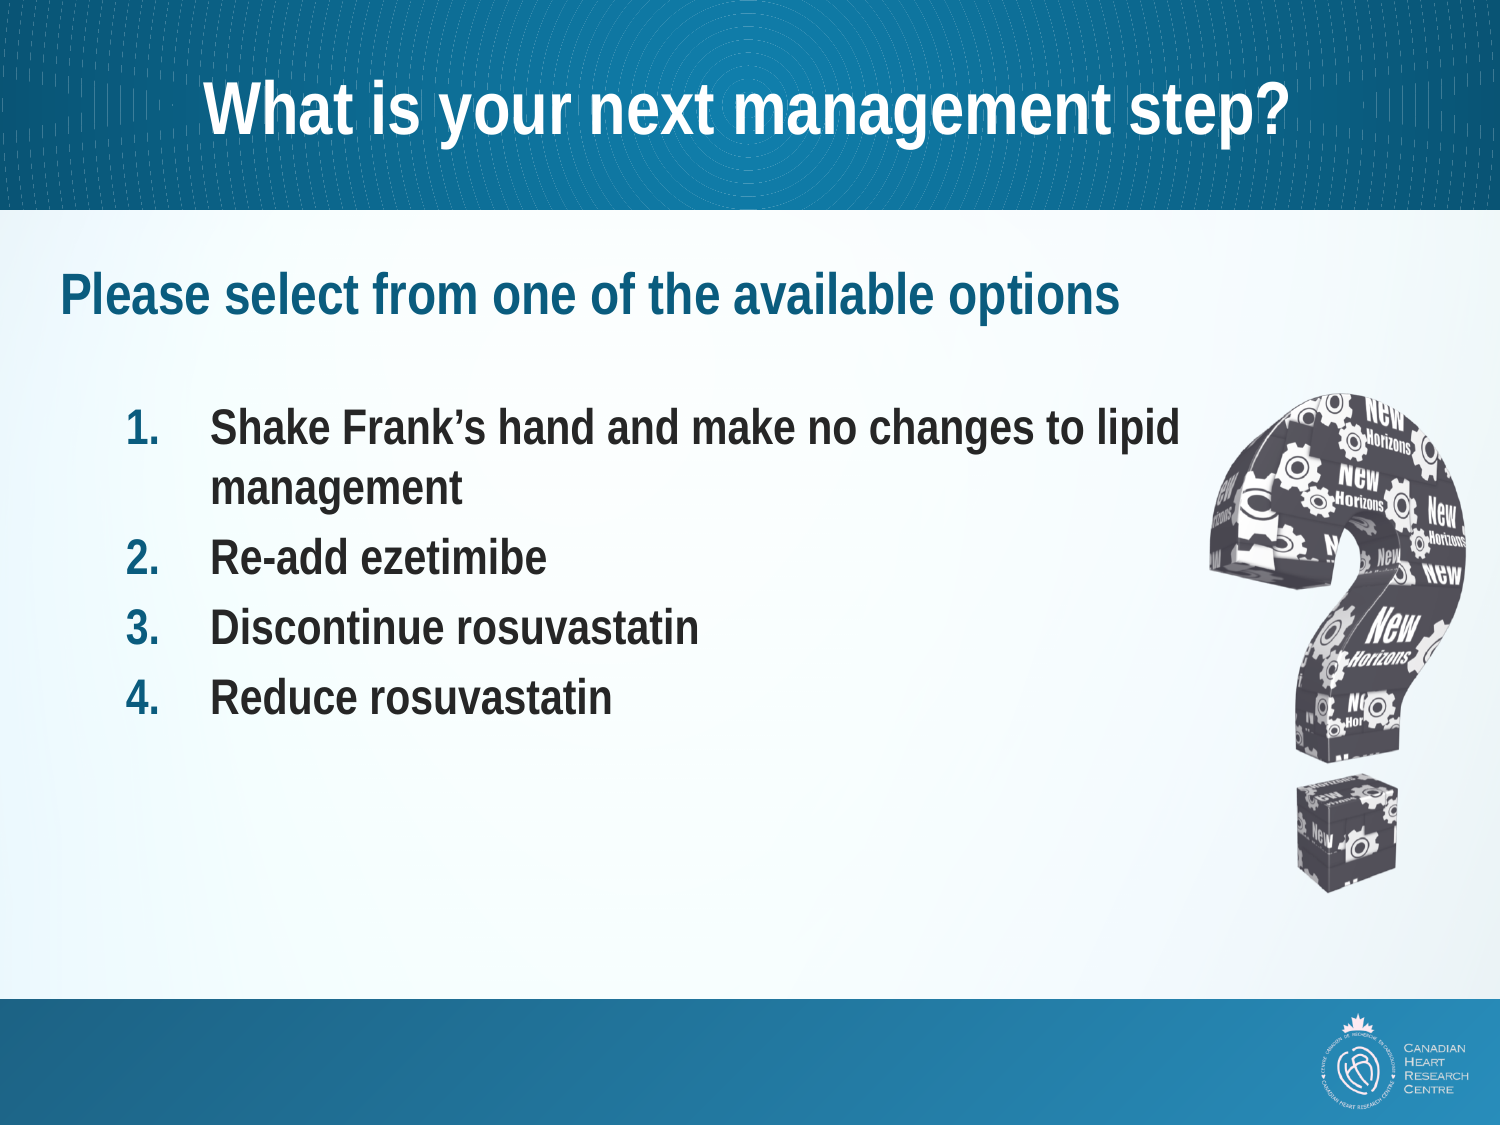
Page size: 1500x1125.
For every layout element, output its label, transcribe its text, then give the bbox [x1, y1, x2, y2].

text_box [0, 0, 1500, 212]
text_box [0, 998, 1500, 1125]
picture [1177, 377, 1482, 1112]
text_box Please select from one of the available options Shake Frank’s hand and make no changes to lipid management Re-add ezetimibe Discontinue rosuvastatin Reduce rosuvastatin [45, 248, 1307, 916]
text_box What is your next management step? [45, 51, 1452, 157]
